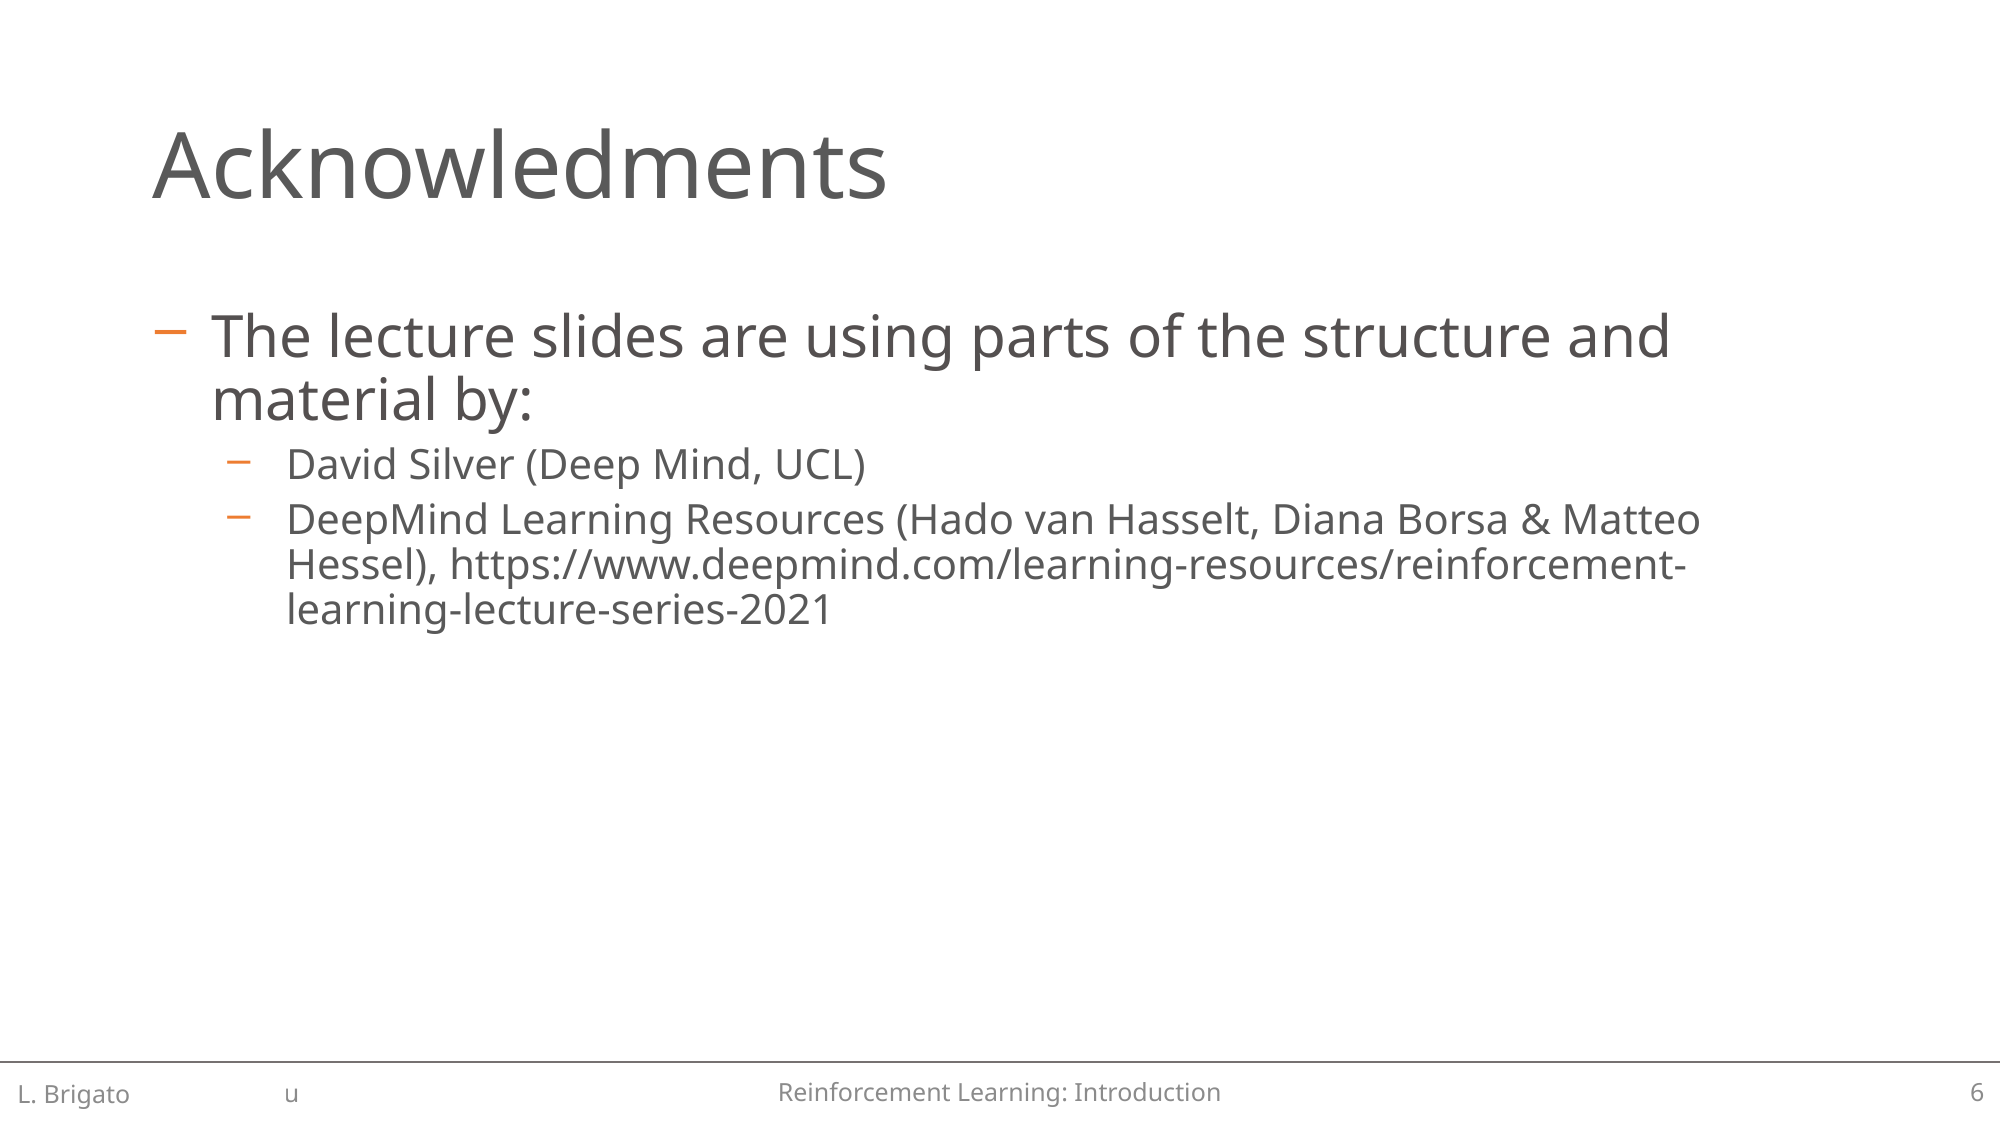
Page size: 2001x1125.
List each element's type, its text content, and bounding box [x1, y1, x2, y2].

list The lecture slides are using parts of the structure and material by: David Silver (Deep Mind, UCL) DeepMind Learning Resources (Hado van Hasselt, Diana Borsa & Matteo Hessel), https://www.deepmind.com/learning-resources/reinforcement-learning-lecture-series-2021 [137, 299, 1863, 1014]
slide_number 6 [1549, 1063, 2000, 1124]
text_box L. Brigato [2, 1063, 287, 1124]
footer Reinforcement Learning: Introduction [662, 1063, 1338, 1124]
title Acknowledments [137, 59, 1863, 278]
